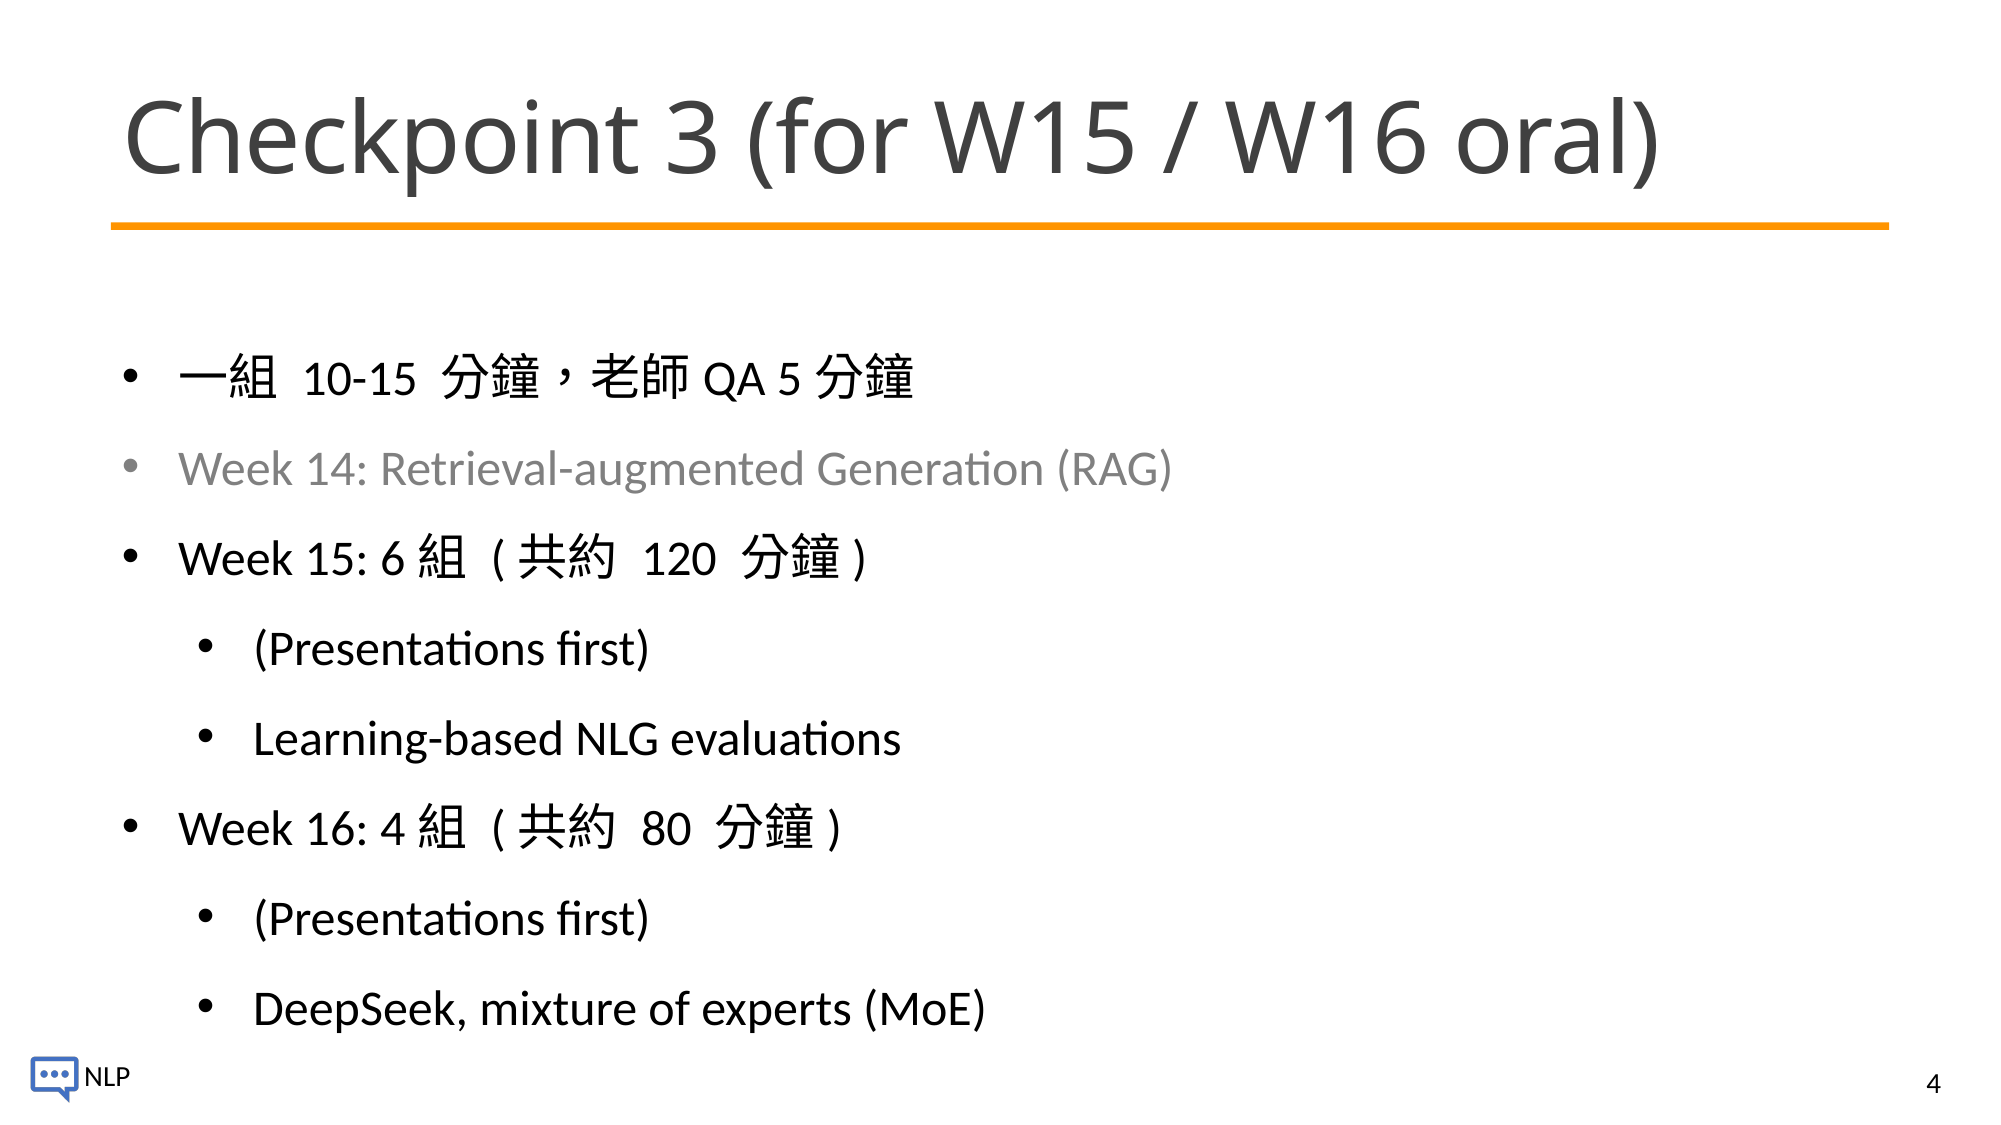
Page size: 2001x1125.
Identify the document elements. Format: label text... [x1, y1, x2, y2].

picture [23, 1047, 86, 1110]
slide_number 4 [1740, 1052, 1957, 1113]
title Checkpoint 3 (for W15 / W16 oral) [107, 58, 1899, 228]
text_box 一組 10-15 分鐘，老師QA 5分鐘 Week 14: Retrieval-augmented Generation (RAG) Week 15: 6組 (共約 120 分鐘) (Presentations first) Learning-based NLG evaluations Week 16: 4組 (共約 80 分鐘) (Presentations first) DeepSeek, mixture of experts (MoE) [107, 308, 1457, 1043]
